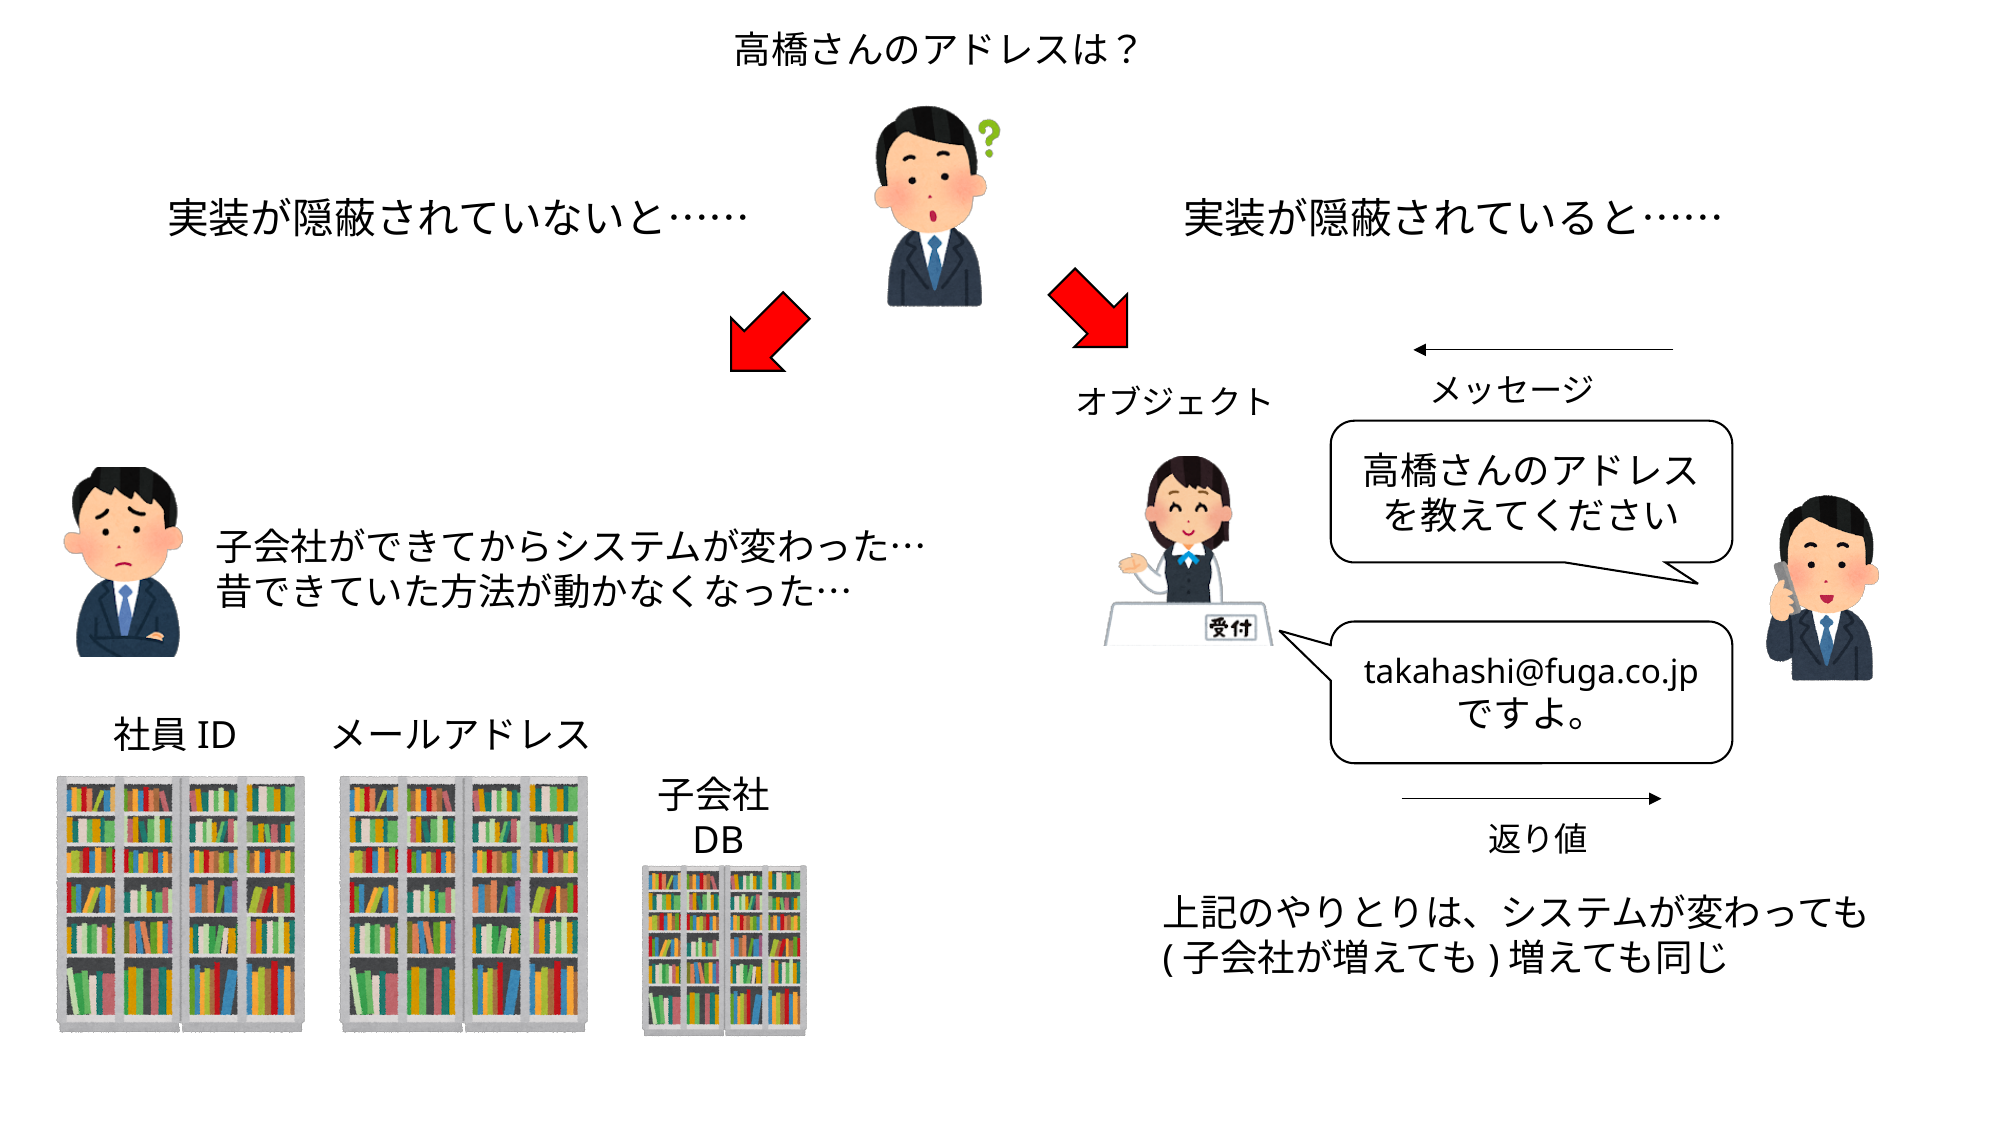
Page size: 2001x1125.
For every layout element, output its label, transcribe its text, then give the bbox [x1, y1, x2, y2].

text_box [1047, 267, 1129, 349]
picture [31, 467, 221, 657]
text_box 子会社ができてからシステムが変わった… 昔できていた方法が動かなくなった… [221, 515, 943, 620]
text_box [730, 290, 812, 372]
picture [1755, 491, 1896, 686]
text_box 返り値 [1473, 810, 1603, 866]
text_box オブジェクト [1060, 373, 1290, 429]
text_box 高橋さんのアドレスは？ [718, 19, 1161, 79]
picture [326, 763, 606, 1043]
text_box 社員ID [78, 704, 272, 763]
picture [633, 857, 819, 1043]
text_box 実装が隠蔽されていると…… [1168, 184, 1740, 250]
text_box メールアドレス [314, 704, 611, 764]
picture [858, 101, 1011, 311]
text_box 実装が隠蔽されていないと…… [152, 184, 766, 250]
picture [1094, 456, 1284, 646]
text_box 高橋さんのアドレスを教えてください [1329, 419, 1734, 585]
text_box メッセージ [1415, 361, 1611, 417]
text_box takahashi@fuga.co.jp ですよ。 [1284, 620, 1734, 765]
text_box 子会社DB [622, 763, 816, 868]
text_box 上記のやりとりは、システムが変わっても (子会社が増えても)増えても同じ [1147, 881, 1886, 987]
picture [43, 763, 323, 1043]
